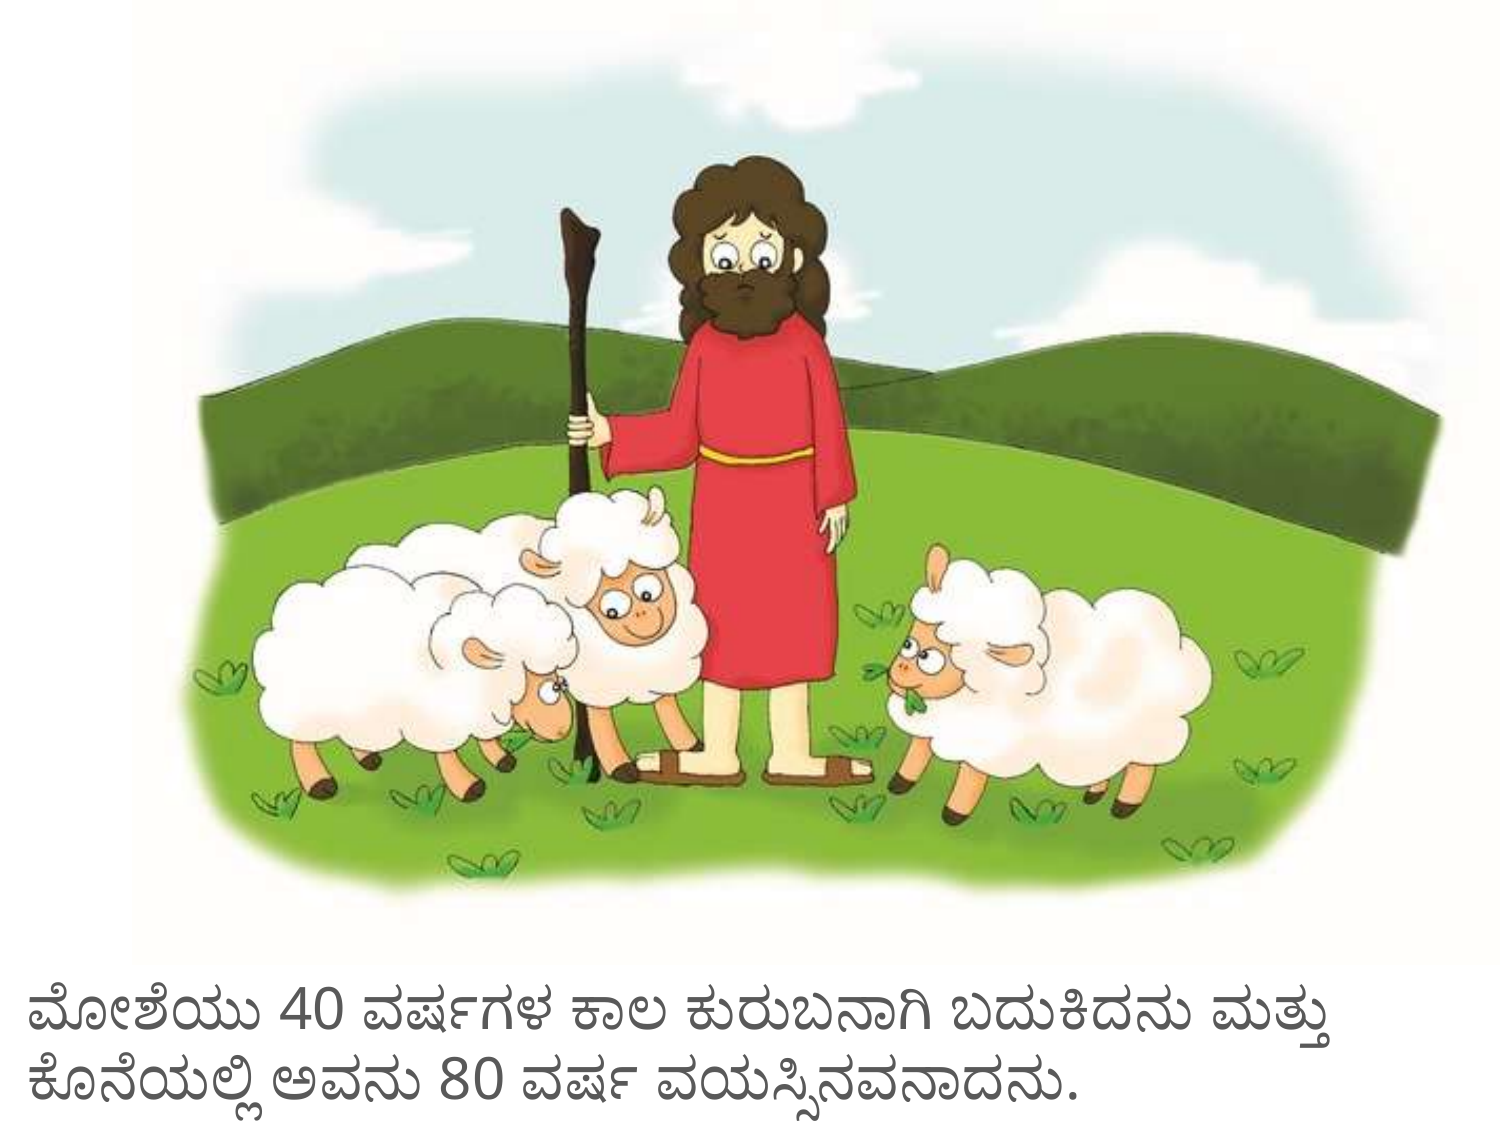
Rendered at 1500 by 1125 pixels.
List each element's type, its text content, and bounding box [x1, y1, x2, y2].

text_box ಮೋಶೆಯು 40 ವರ್ಷಗಳ ಕಾಲ ಕುರುಬನಾಗಿ ಬದುಕಿದನು ಮತ್ತು ಕೊನೆಯಲ್ಲಿ ಅವನು 80 ವರ್ಷ ವಯಸ್ಸಿನವನಾದನು. [11, 964, 1498, 1119]
picture [132, 0, 1500, 965]
